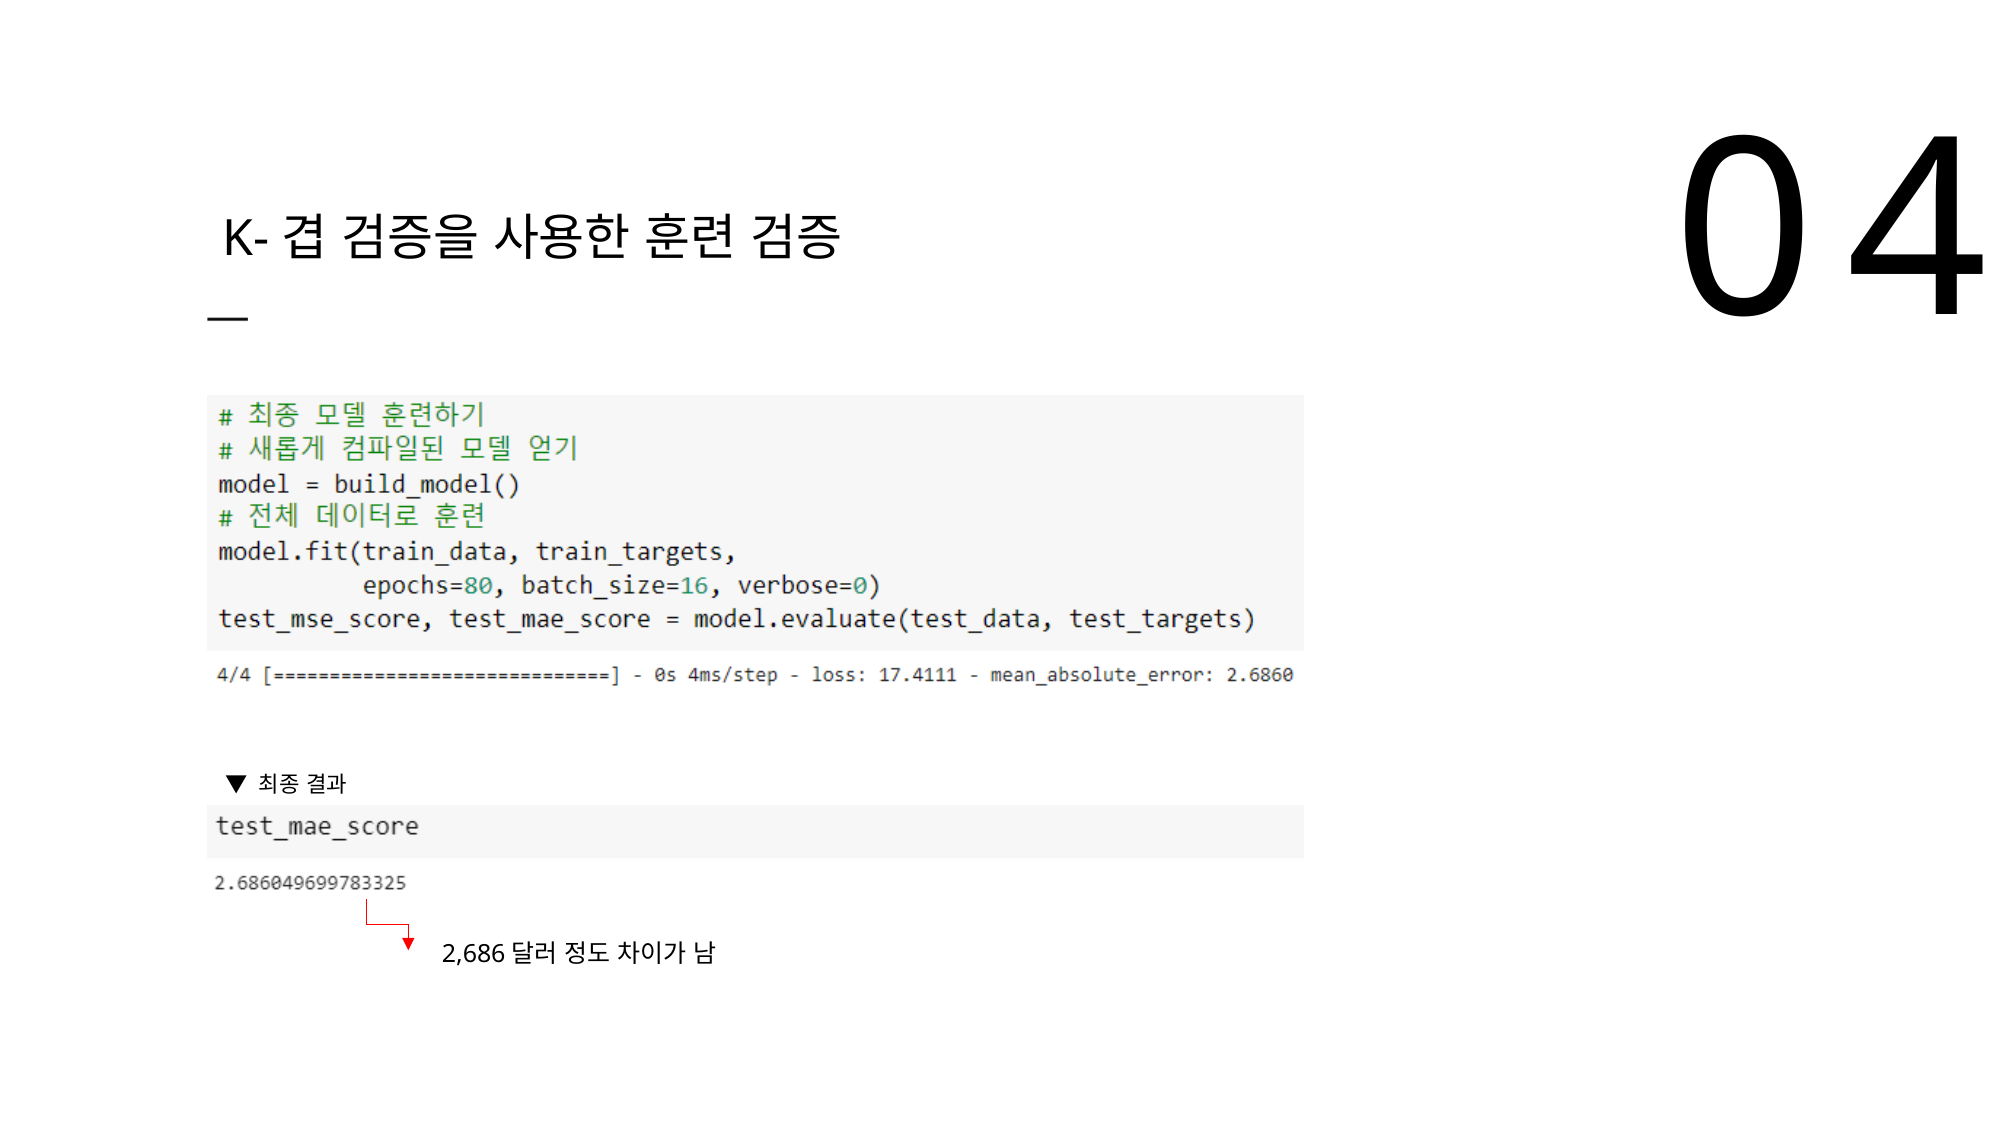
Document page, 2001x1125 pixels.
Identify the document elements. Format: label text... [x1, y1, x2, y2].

text_box K-겹 검증을 사용한 훈련 검증 [207, 198, 1000, 273]
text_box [207, 313, 248, 325]
text_box 04 [1604, 60, 2000, 372]
picture [207, 805, 1304, 900]
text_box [361, 903, 413, 946]
text_box ▼ 최종 결과 [210, 763, 363, 805]
text_box 2,686달러 정도 차이가 남 [427, 930, 732, 975]
picture [207, 395, 1304, 696]
